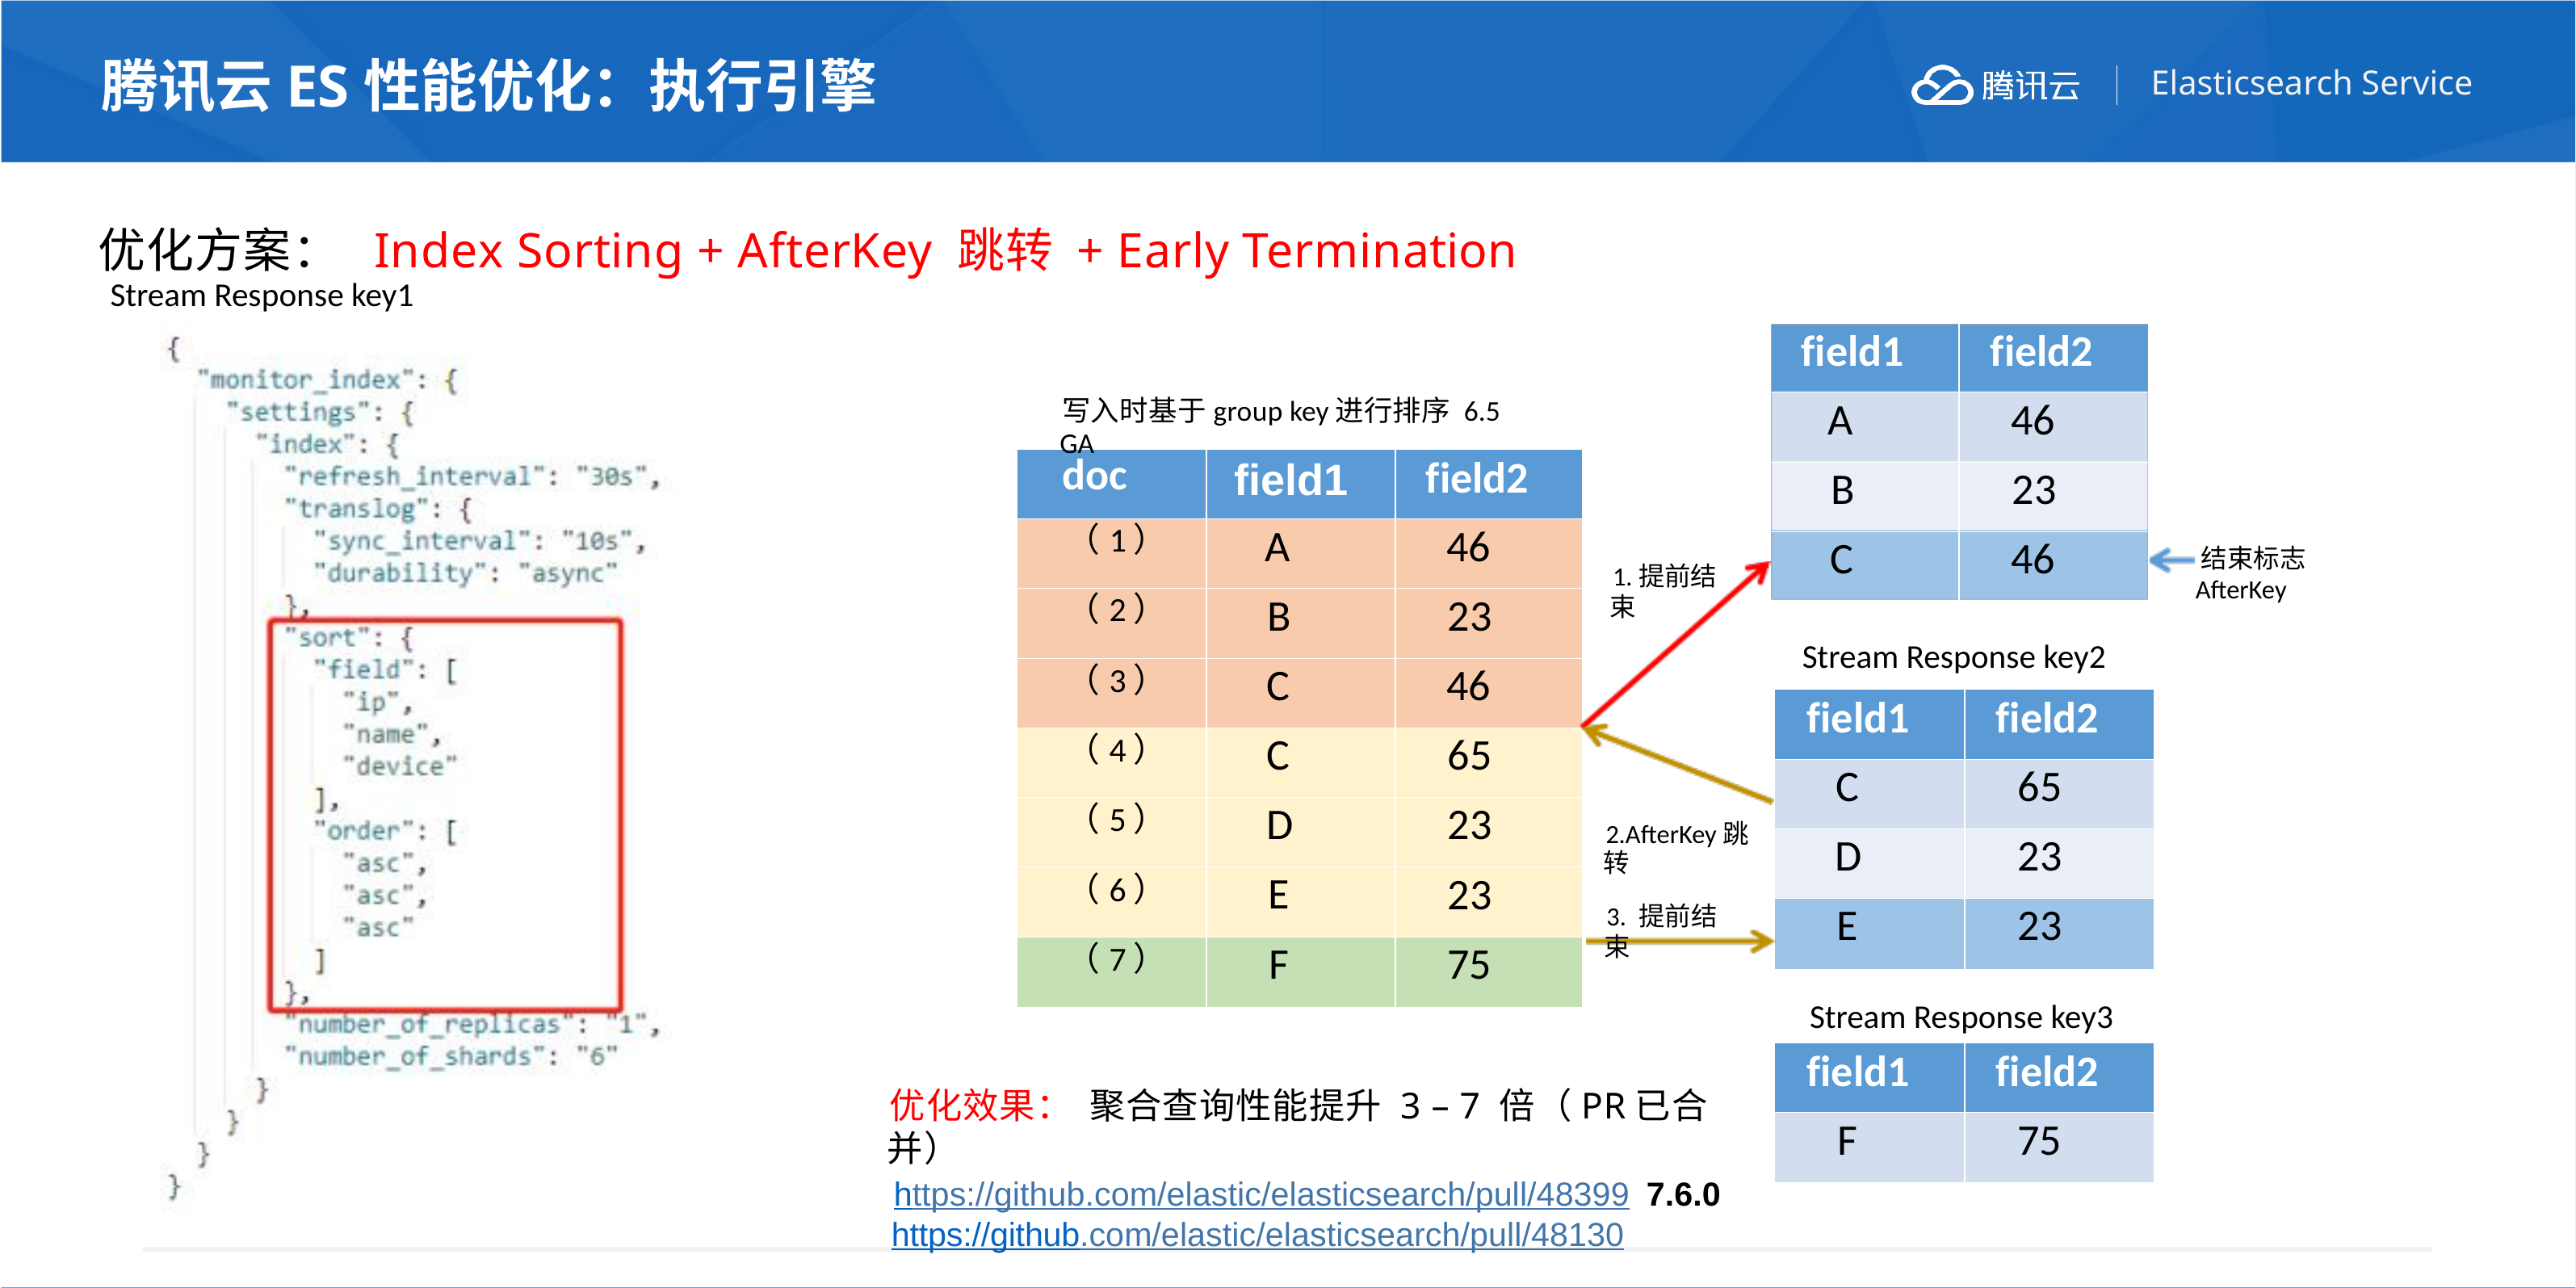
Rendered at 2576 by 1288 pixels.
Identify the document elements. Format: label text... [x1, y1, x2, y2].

picture [1580, 323, 2195, 805]
text_box 1.提前结束 [1610, 558, 1739, 561]
table_cell 46 [1396, 519, 1582, 588]
table_cell 46 [1396, 659, 1580, 728]
title 腾讯云ES性能优化：执行引擎 [89, 36, 1517, 141]
table_header field1 [1775, 1043, 1964, 1112]
table_header doc [1017, 450, 1206, 518]
table_cell B [1207, 589, 1395, 658]
table_cell （7） [1017, 938, 1206, 1007]
table_cell 75 [1966, 1113, 2154, 1182]
text_box Stream Response key2 [1799, 637, 2108, 678]
table_header field2 [1966, 1043, 2154, 1112]
table_cell C [1207, 659, 1395, 728]
table_cell C [1207, 728, 1395, 797]
table_cell F [1775, 1113, 1964, 1182]
table_cell D [1775, 829, 1964, 898]
text_box 3. 提前结束 [1604, 898, 1739, 929]
table_cell 65 [1966, 760, 2154, 829]
table_cell （5） [1017, 798, 1206, 866]
table_cell 23 [1396, 589, 1580, 658]
table_cell D [1207, 798, 1395, 866]
table_header field2 [1966, 690, 2154, 759]
table_cell （3） [1017, 659, 1206, 728]
table_cell E [1207, 867, 1395, 937]
text_box [143, 1247, 2432, 1252]
picture [3, 2, 2574, 162]
picture [160, 321, 744, 1223]
text_box 结束标志 AfterKey [2192, 540, 2309, 607]
table_cell A [1207, 519, 1395, 588]
text_box Stream Response key3 [1807, 996, 2116, 1038]
table_header field2 [1396, 450, 1582, 518]
table_cell 23 [1396, 867, 1582, 937]
table_cell （6） [1017, 867, 1206, 937]
table_cell （4） [1017, 728, 1206, 797]
table_cell E [1775, 899, 1964, 969]
table_header field1 [1207, 450, 1395, 518]
table_cell 23 [1396, 798, 1582, 866]
picture [1586, 929, 1777, 955]
table_cell （2） [1017, 589, 1206, 658]
text_box 2.AfterKey跳转 [1603, 816, 1773, 852]
text_box 写入时基于group key进行排序 6.5 GA [1059, 392, 1525, 430]
table_cell 65 [1396, 728, 1581, 797]
table_header field1 [1775, 690, 1964, 759]
table_cell （1） [1017, 519, 1206, 588]
table_cell F [1207, 938, 1395, 1007]
table_cell 23 [1966, 899, 2154, 969]
table_cell C [1775, 760, 1964, 829]
text_box 优化方案： Index Sorting + AfterKey 跳转 + Early Termination Stream Response key1 [89, 184, 2220, 393]
text_box 优化效果： 聚合查询性能提升 3 – 7 倍（PR已合并） https://github.com/elastic/elasticsearch/pull/48399 7.6.0 https://github.com/elastic/elasticsearch/pull/48130 [887, 1080, 1776, 1215]
table_cell 23 [1966, 829, 2154, 898]
table_cell 75 [1396, 938, 1582, 1007]
